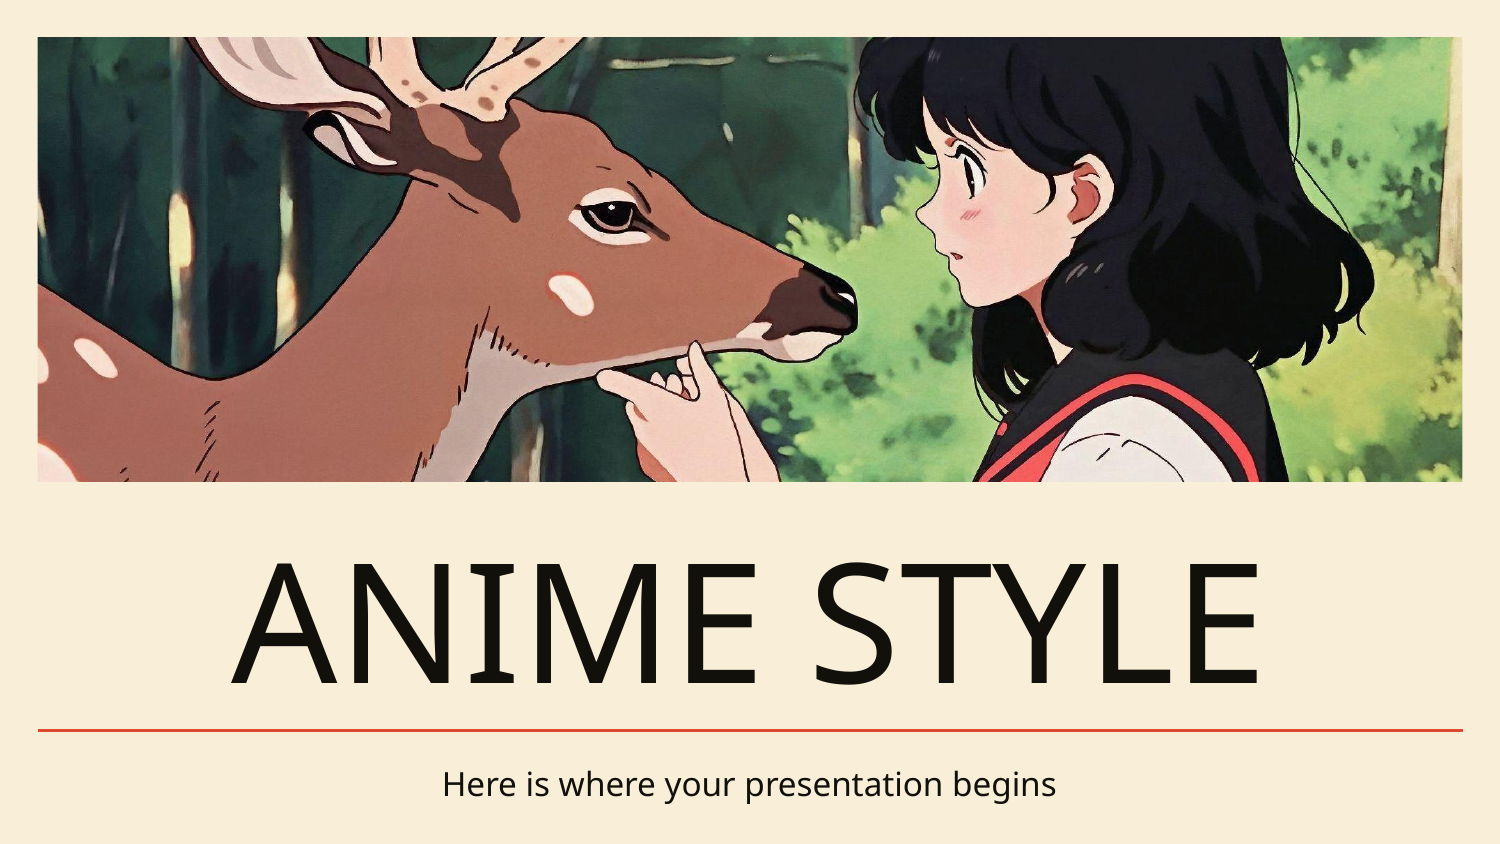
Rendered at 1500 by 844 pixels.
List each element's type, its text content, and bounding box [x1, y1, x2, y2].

subtitle Here is where your presentation begins [60, 748, 1440, 807]
title ANIME STYLE [37, 499, 1463, 732]
picture [37, 37, 1463, 482]
